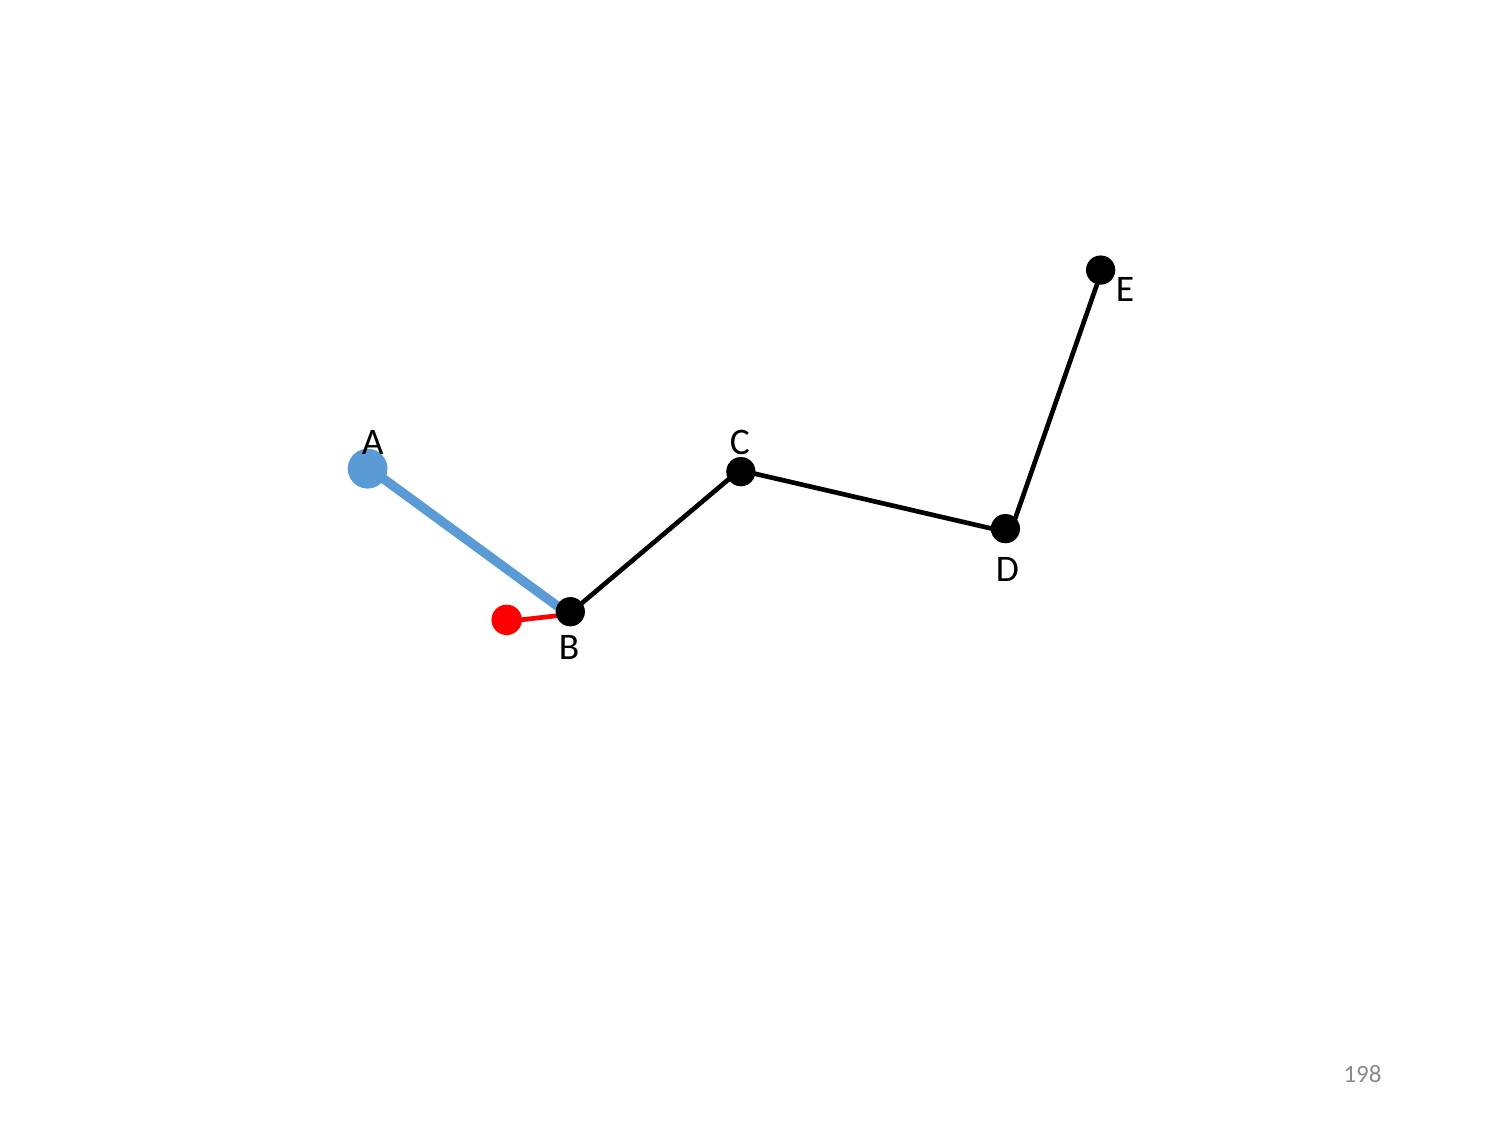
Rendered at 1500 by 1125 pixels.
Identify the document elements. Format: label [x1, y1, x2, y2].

text_box [347, 255, 1149, 674]
slide_number [1059, 1042, 1397, 1103]
